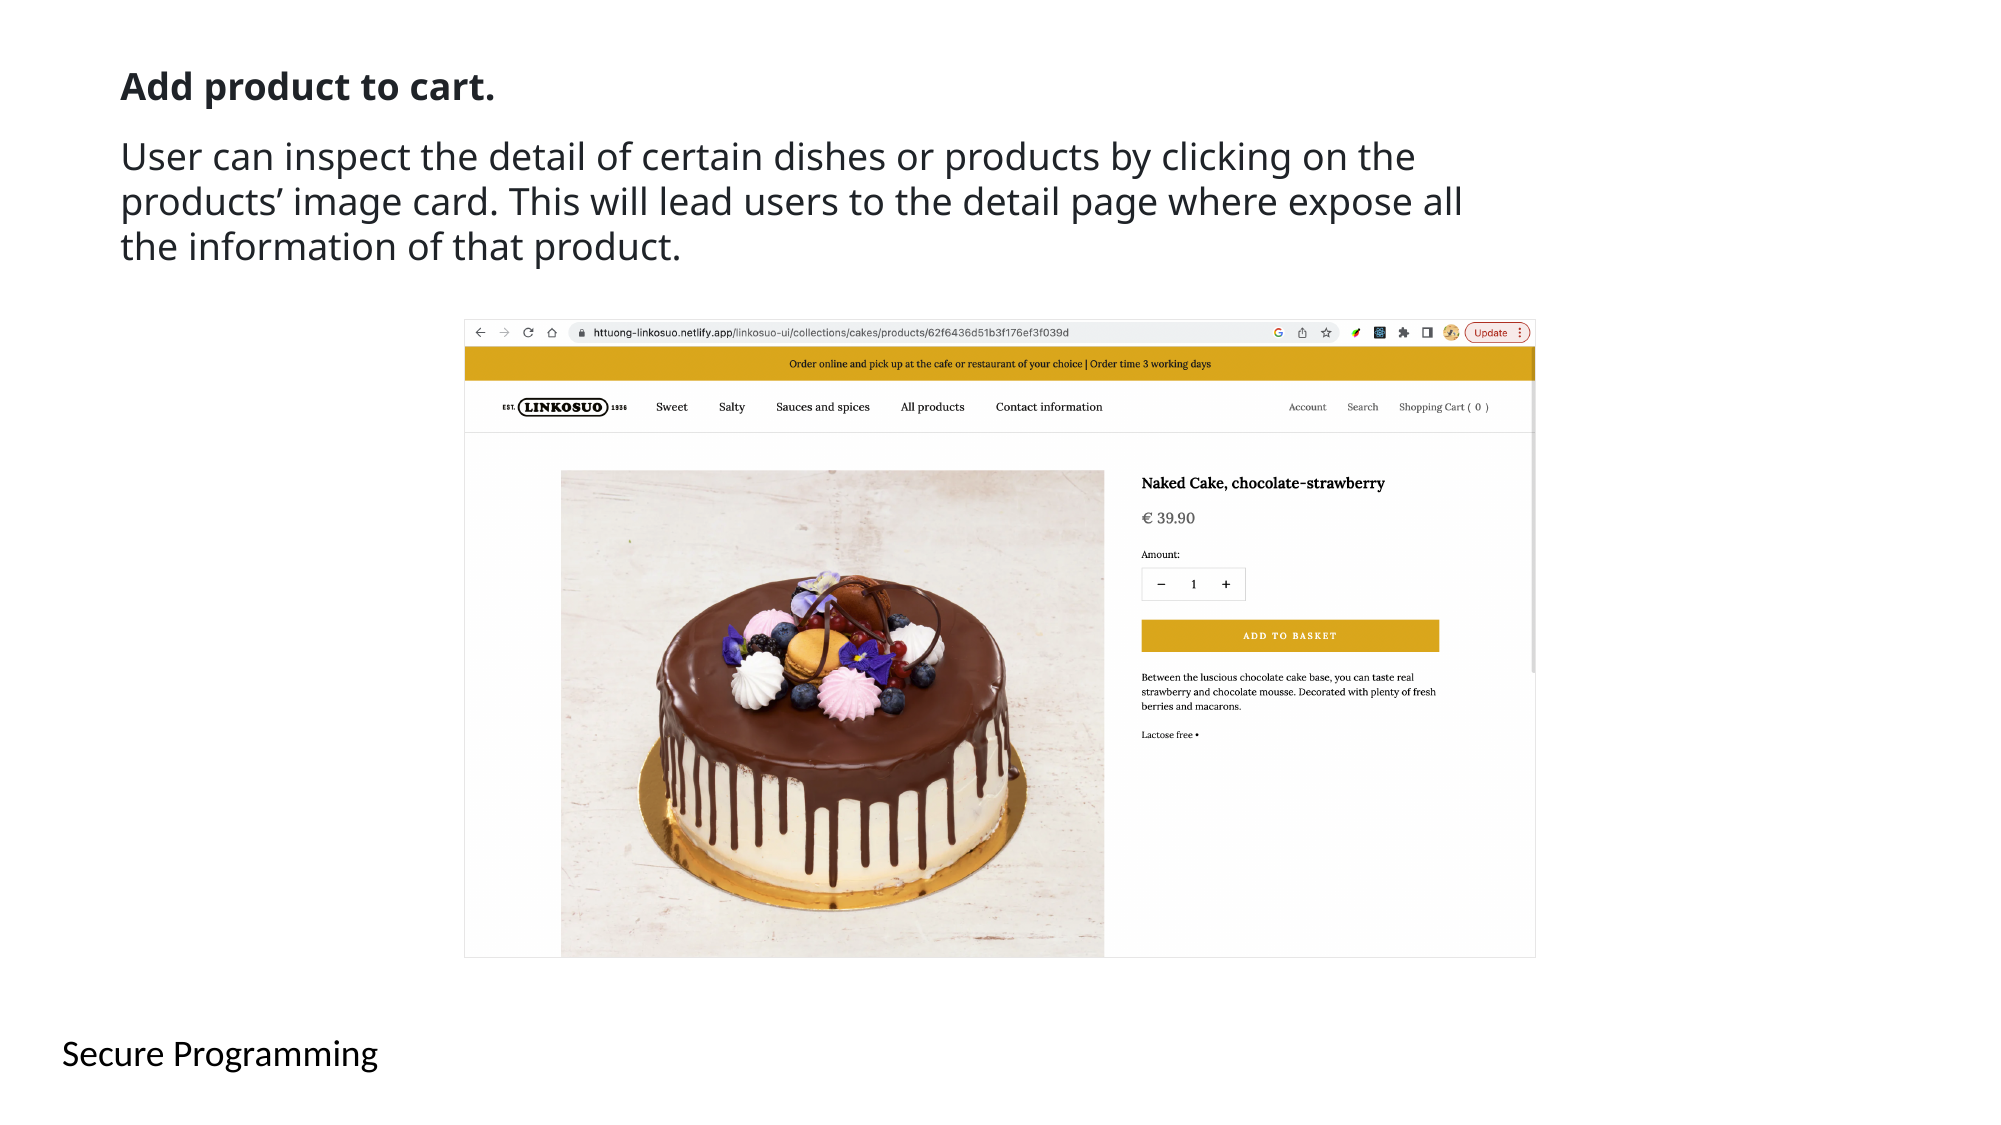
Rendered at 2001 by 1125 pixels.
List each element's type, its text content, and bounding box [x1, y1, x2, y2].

picture [464, 319, 1536, 958]
text_box Add product to cart. User can inspect the detail of certain dishes or products by clicking on the products’ image card. This will lead users to the detail page where expose all the information of that product. [105, 55, 1510, 276]
text_box Secure Programming [47, 1021, 878, 1081]
